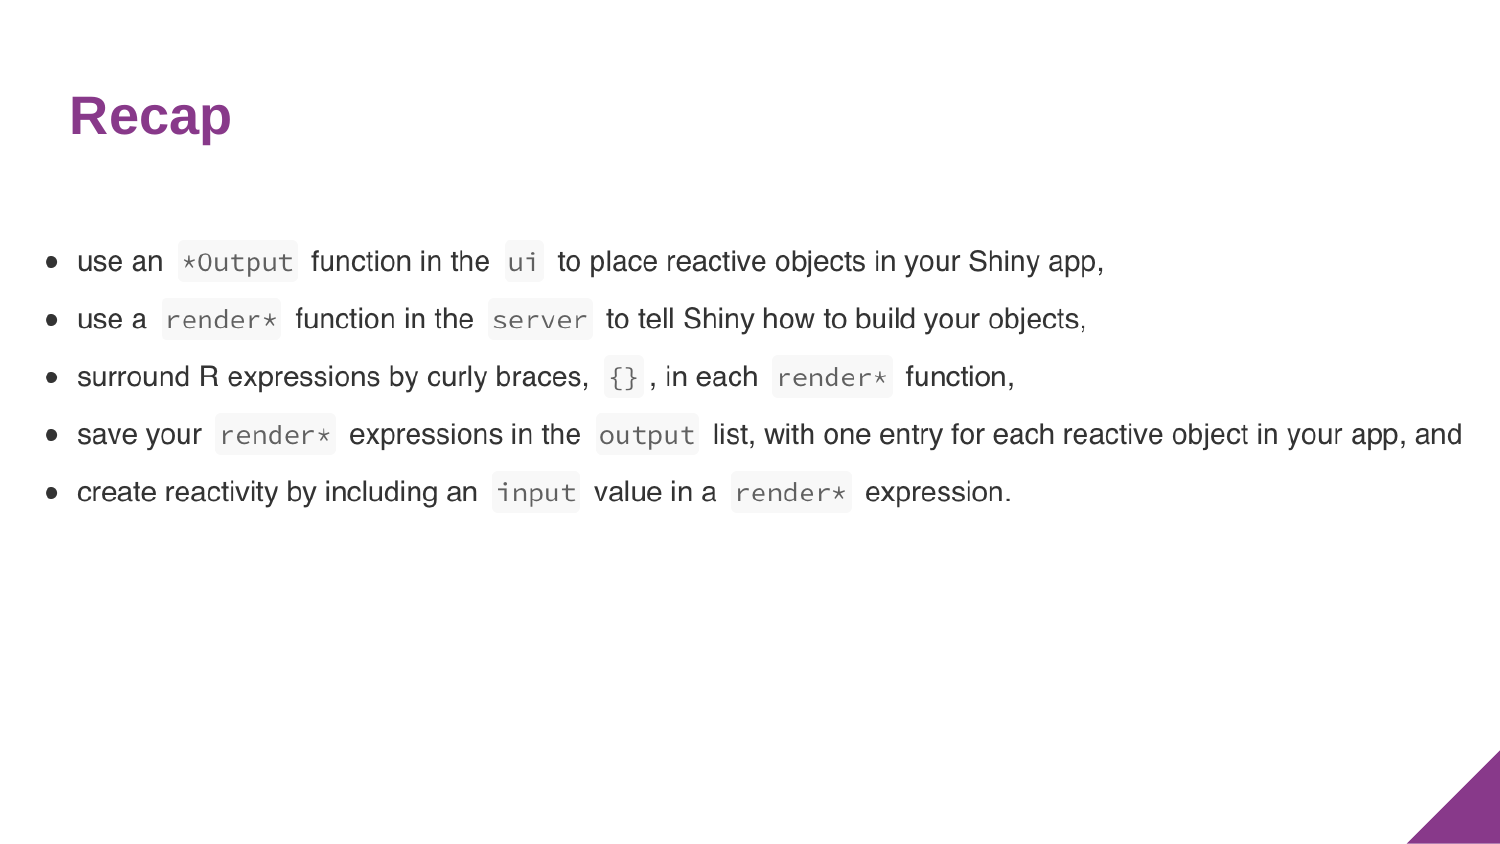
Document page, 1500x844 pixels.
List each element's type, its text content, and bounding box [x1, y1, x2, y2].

picture [24, 230, 1476, 525]
title Recap [54, 65, 585, 206]
